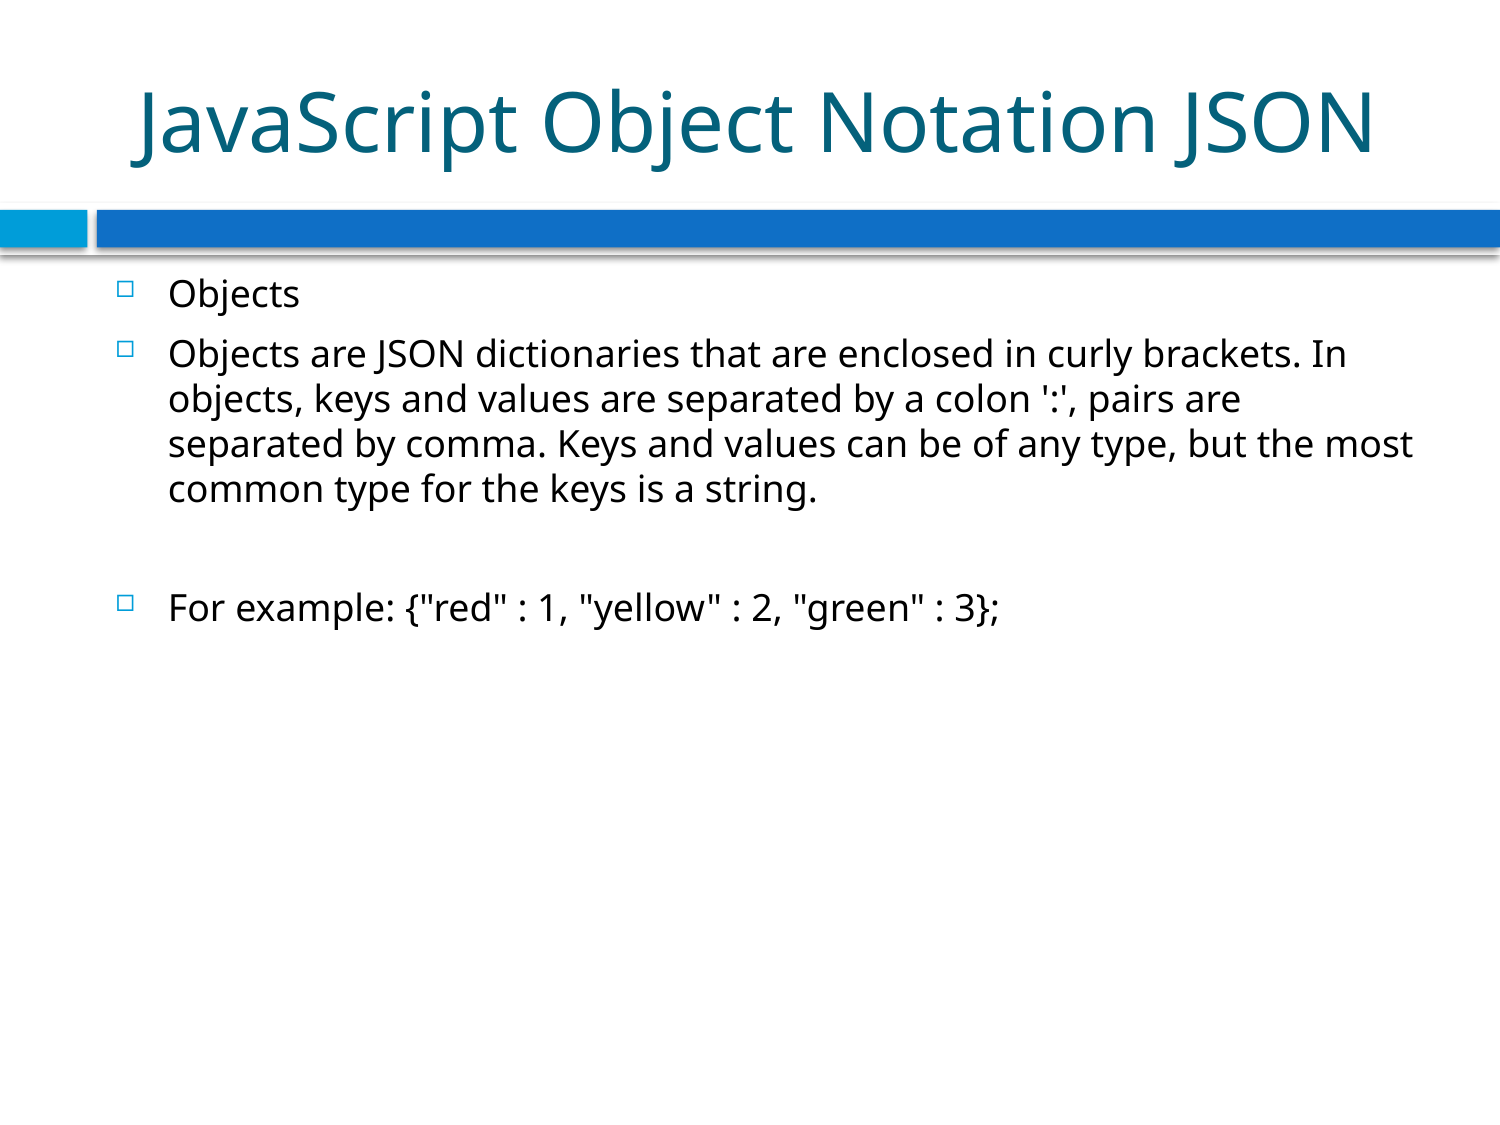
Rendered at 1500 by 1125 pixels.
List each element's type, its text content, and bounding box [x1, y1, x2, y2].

title JavaScript Object Notation JSON [100, 37, 1439, 201]
slide_number [0, 208, 88, 249]
list Objects Objects are JSON dictionaries that are enclosed in curly brackets. In objects, keys and values are separated by a colon ':', pairs are separated by comma. Keys and values can be of any type, but the most common type for the keys is a string. For example: {"red" : 1, "yellow" : 2, "green" : 3}; [100, 262, 1439, 1001]
